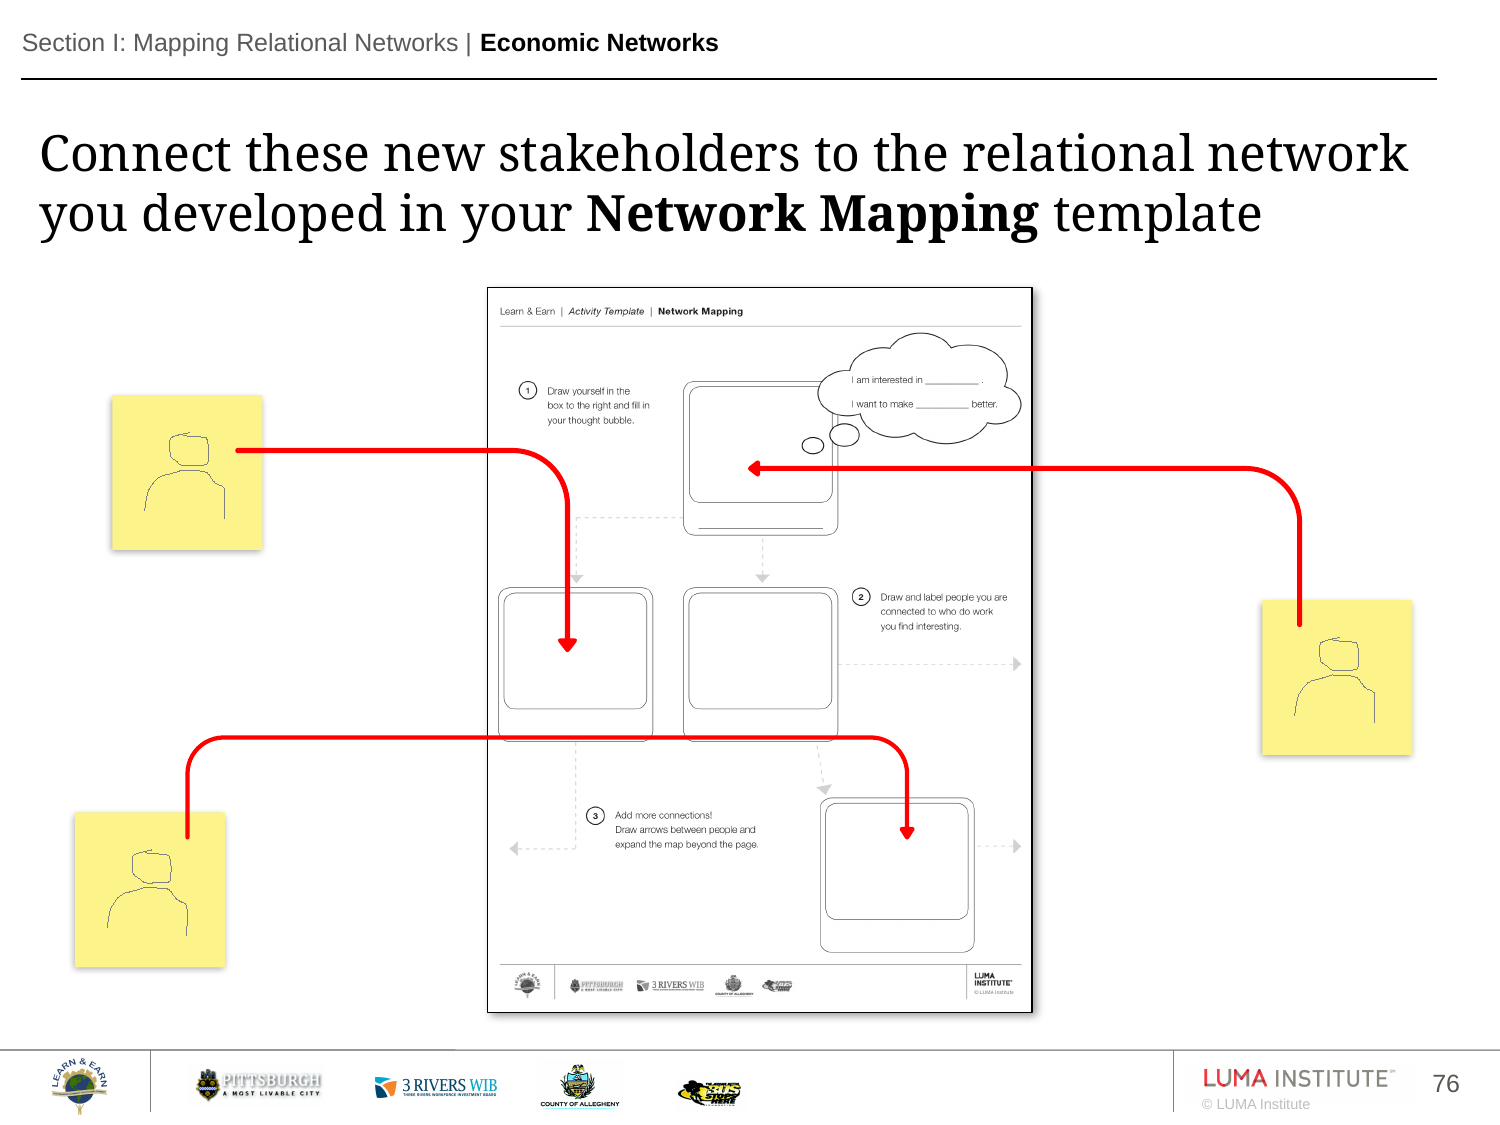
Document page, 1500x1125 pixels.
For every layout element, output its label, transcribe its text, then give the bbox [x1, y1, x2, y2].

picture [50, 1057, 110, 1116]
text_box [74, 812, 226, 968]
text_box [266, 447, 482, 454]
text_box [1037, 465, 1303, 598]
picture [187, 1062, 325, 1107]
text_box Connect these new stakeholders to the relational network you developed in your Network Mapping template [24, 113, 1450, 249]
picture [537, 1059, 625, 1115]
text_box [185, 735, 482, 810]
list Section I: Mapping Relational Networks | Economic Networks [7, 19, 1433, 65]
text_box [1262, 599, 1413, 756]
picture [675, 1074, 747, 1113]
picture [373, 1074, 500, 1100]
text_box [487, 287, 1033, 1013]
picture [1185, 1062, 1415, 1103]
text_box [112, 394, 263, 551]
